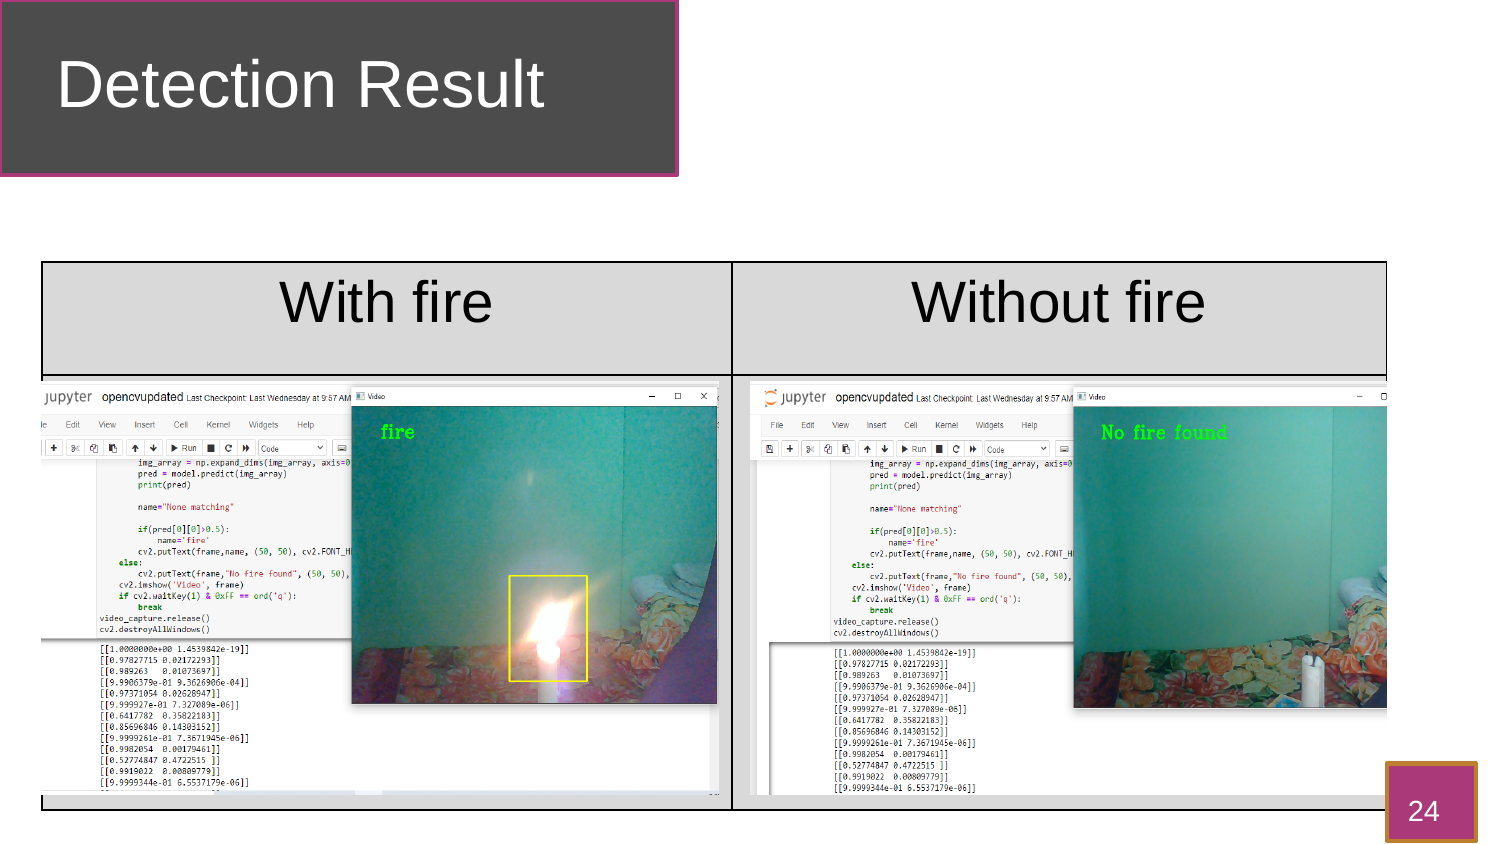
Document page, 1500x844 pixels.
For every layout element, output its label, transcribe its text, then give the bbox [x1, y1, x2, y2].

text_box [0, 0, 677, 176]
table_cell [43, 376, 731, 809]
table_header With fire [43, 263, 731, 374]
table_header Without fire [733, 263, 1386, 374]
table_cell [733, 376, 1386, 809]
text_box [1385, 761, 1478, 843]
picture [749, 381, 1387, 795]
text_box 24 [1393, 784, 1471, 835]
text_box Detection Result [41, 33, 621, 129]
picture [41, 381, 719, 795]
